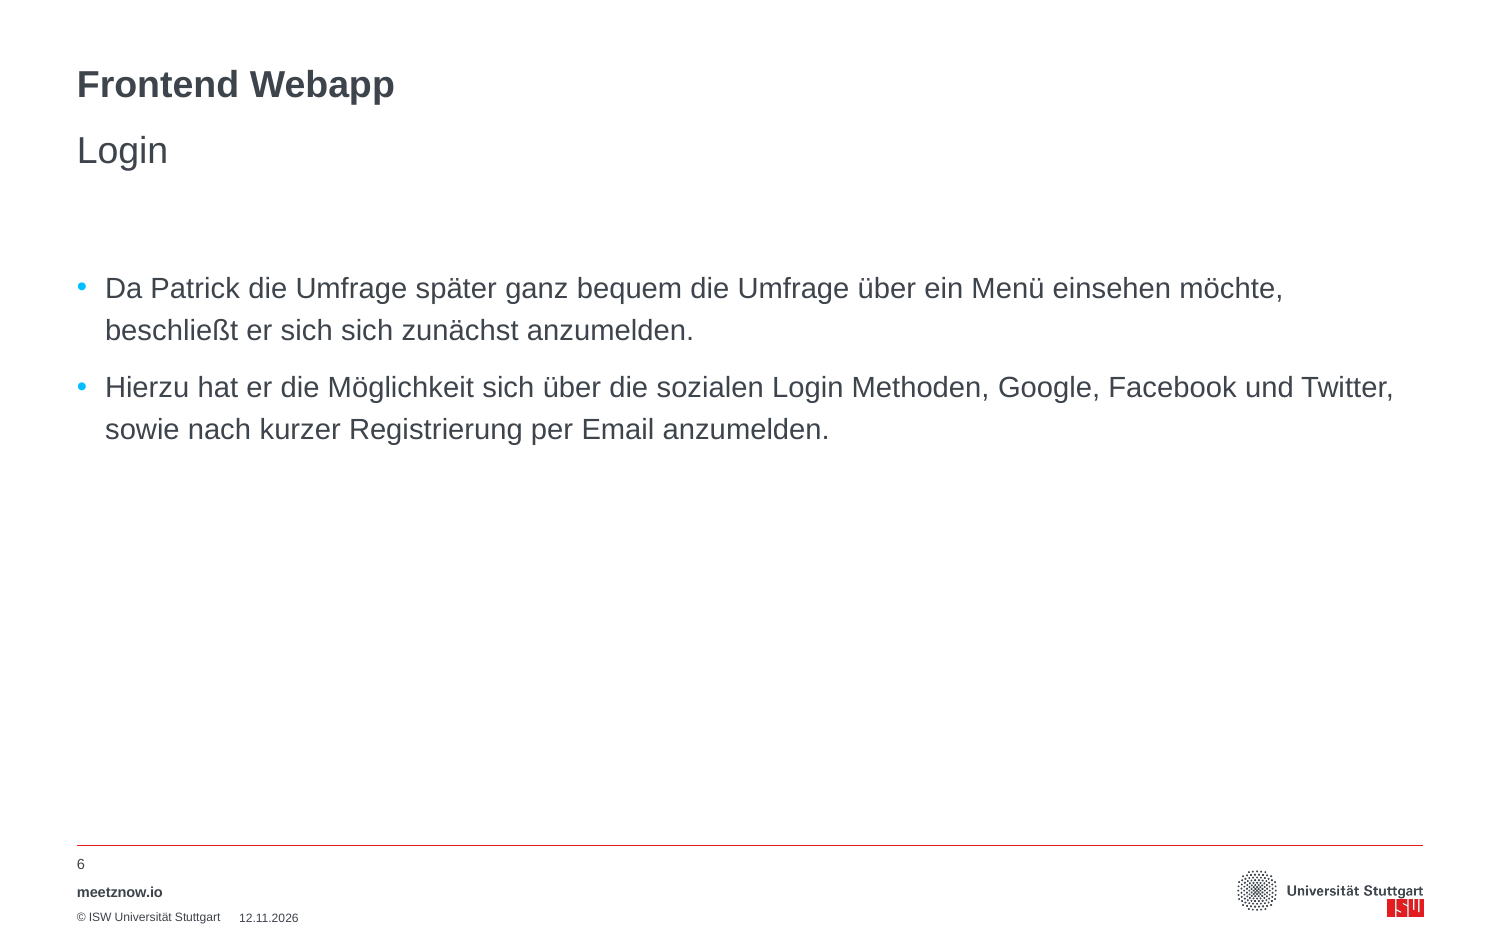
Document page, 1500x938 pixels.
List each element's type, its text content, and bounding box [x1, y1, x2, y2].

footer meetznow.io [76, 882, 924, 901]
slide_number 6 [76, 855, 114, 873]
list Da Patrick die Umfrage später ganz bequem die Umfrage über ein Menü einsehen möchte, beschließt er sich sich zunächst anzumelden. Hierzu hat er die Möglichkeit sich über die sozialen Login Methoden, Google, Facebook und Twitter, sowie nach kurzer Registrierung per Email anzumelden. [76, 262, 1424, 836]
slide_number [239, 909, 327, 925]
picture [1237, 870, 1427, 917]
list Login [76, 117, 1424, 163]
title Frontend Webapp [76, 64, 1424, 111]
